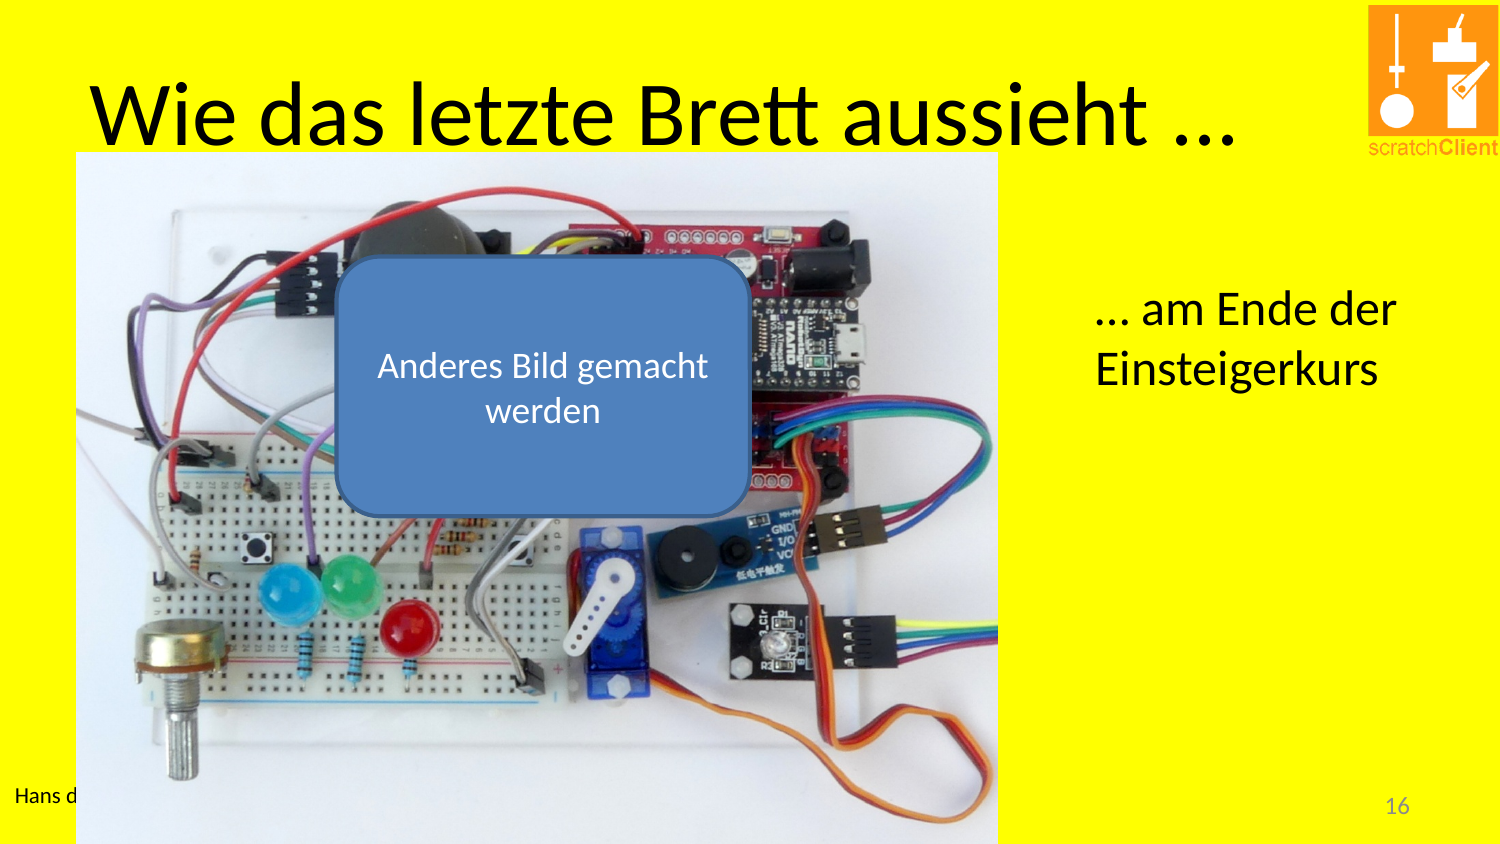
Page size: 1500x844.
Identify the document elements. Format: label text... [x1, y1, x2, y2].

picture [76, 152, 999, 844]
text_box Wie das letzte Brett aussieht ... [75, 20, 1425, 198]
text_box … am Ende der Einsteigerkurs [1080, 268, 1447, 403]
text_box 16 [1340, 781, 1425, 827]
picture [1366, 5, 1500, 160]
